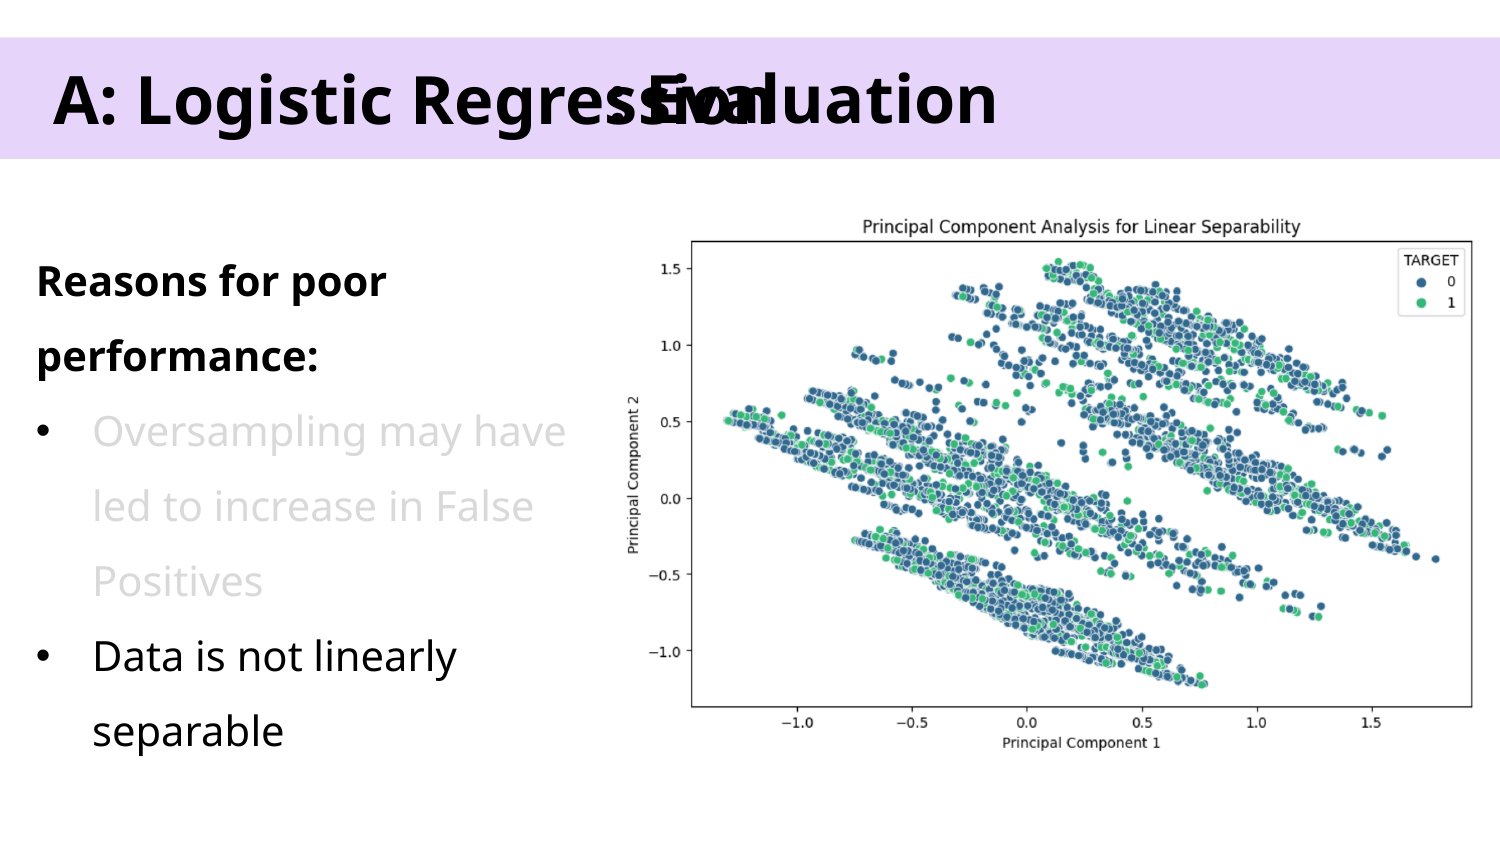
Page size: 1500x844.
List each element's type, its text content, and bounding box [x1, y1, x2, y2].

picture [607, 209, 1480, 759]
text_box : Evaluation [594, 49, 1345, 144]
text_box Reasons for poor performance: Oversampling may have led to increase in False Positives Data is not linearly separable [21, 222, 604, 763]
text_box A: Logistic Regression [38, 50, 822, 145]
text_box [0, 35, 1500, 161]
